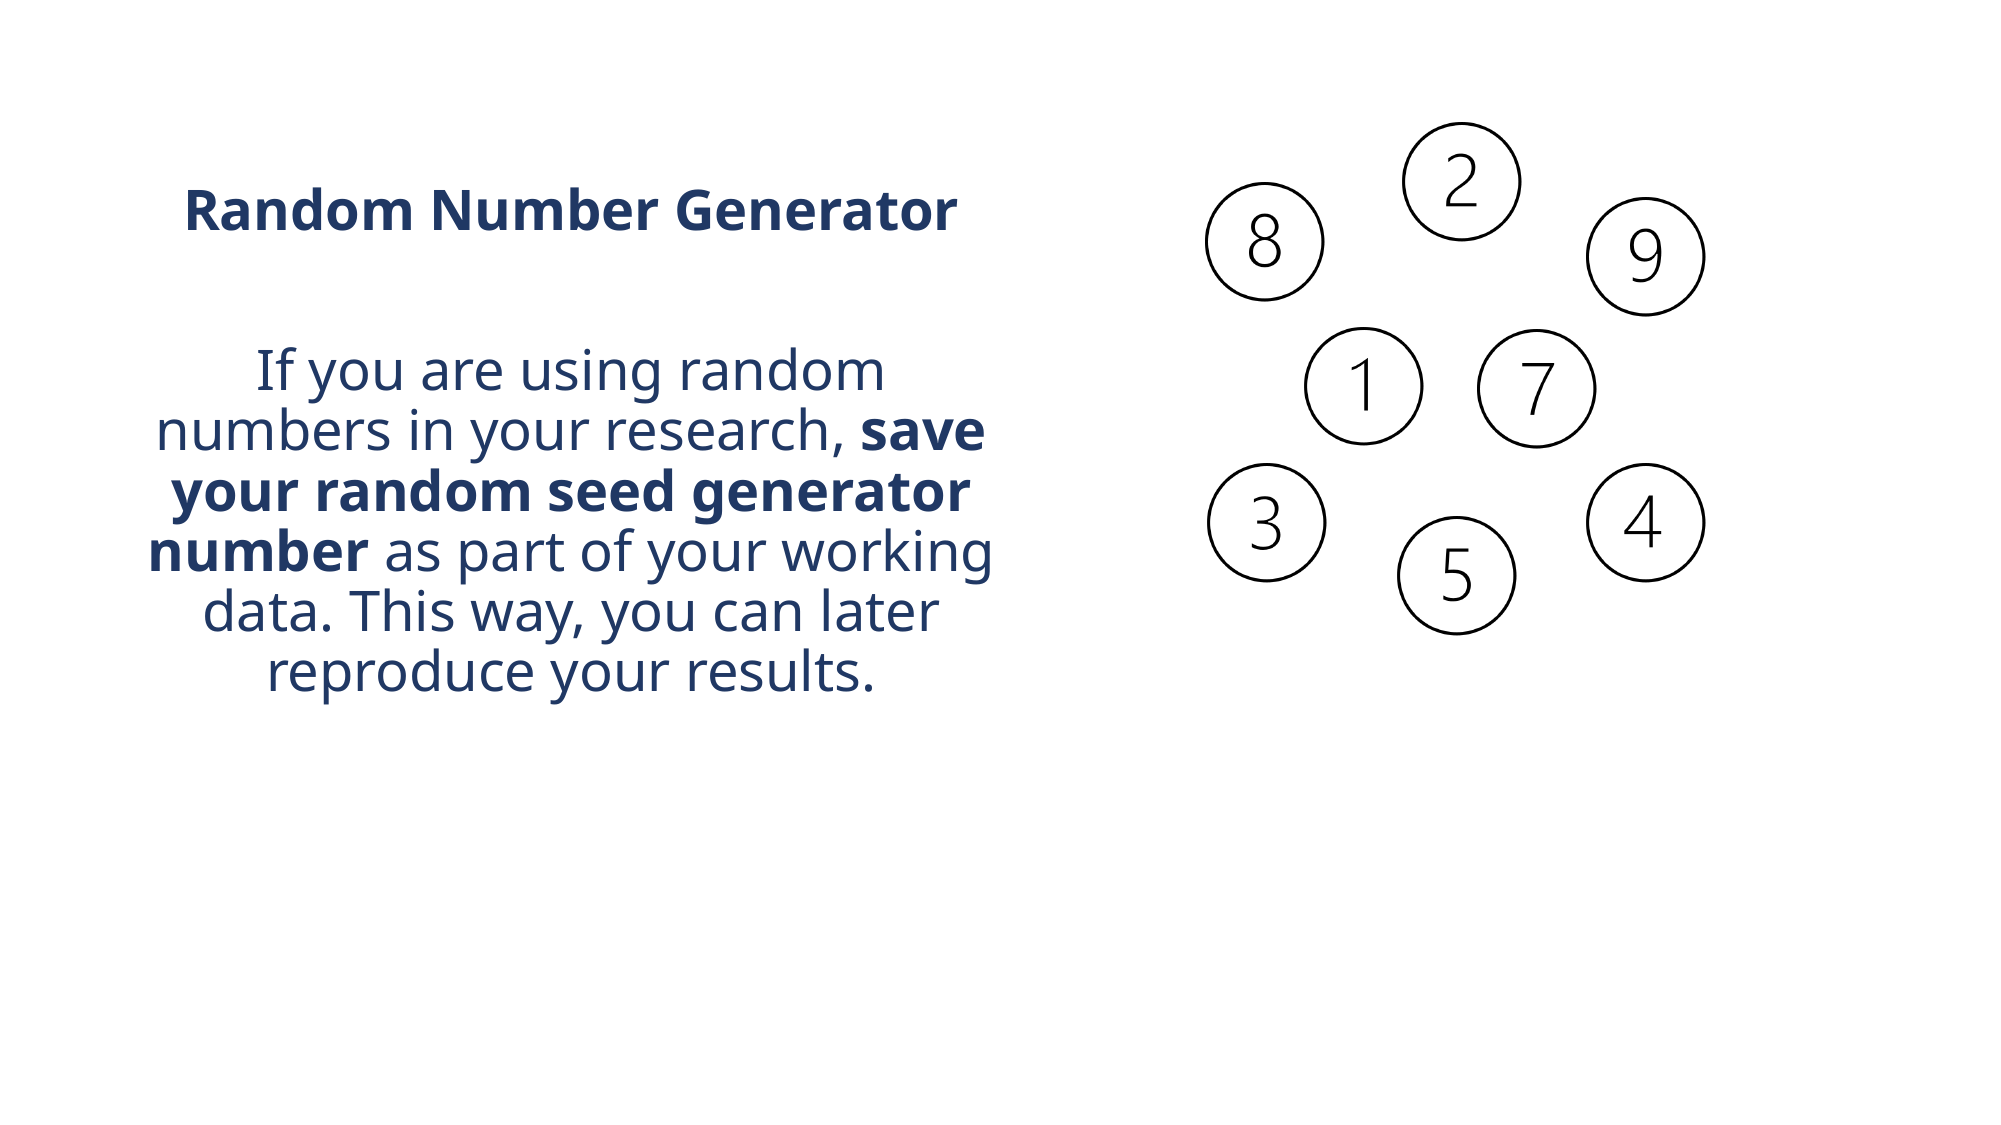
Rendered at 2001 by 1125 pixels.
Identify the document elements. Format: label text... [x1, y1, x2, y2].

picture [1381, 500, 1532, 651]
picture [1461, 181, 1721, 598]
picture [1189, 166, 1439, 598]
picture [1386, 106, 1537, 257]
text_box Random Number Generator If you are using random numbers in your research, save your random seed generator number as part of your working data. This way, you can later reproduce your results. [142, 181, 1000, 714]
